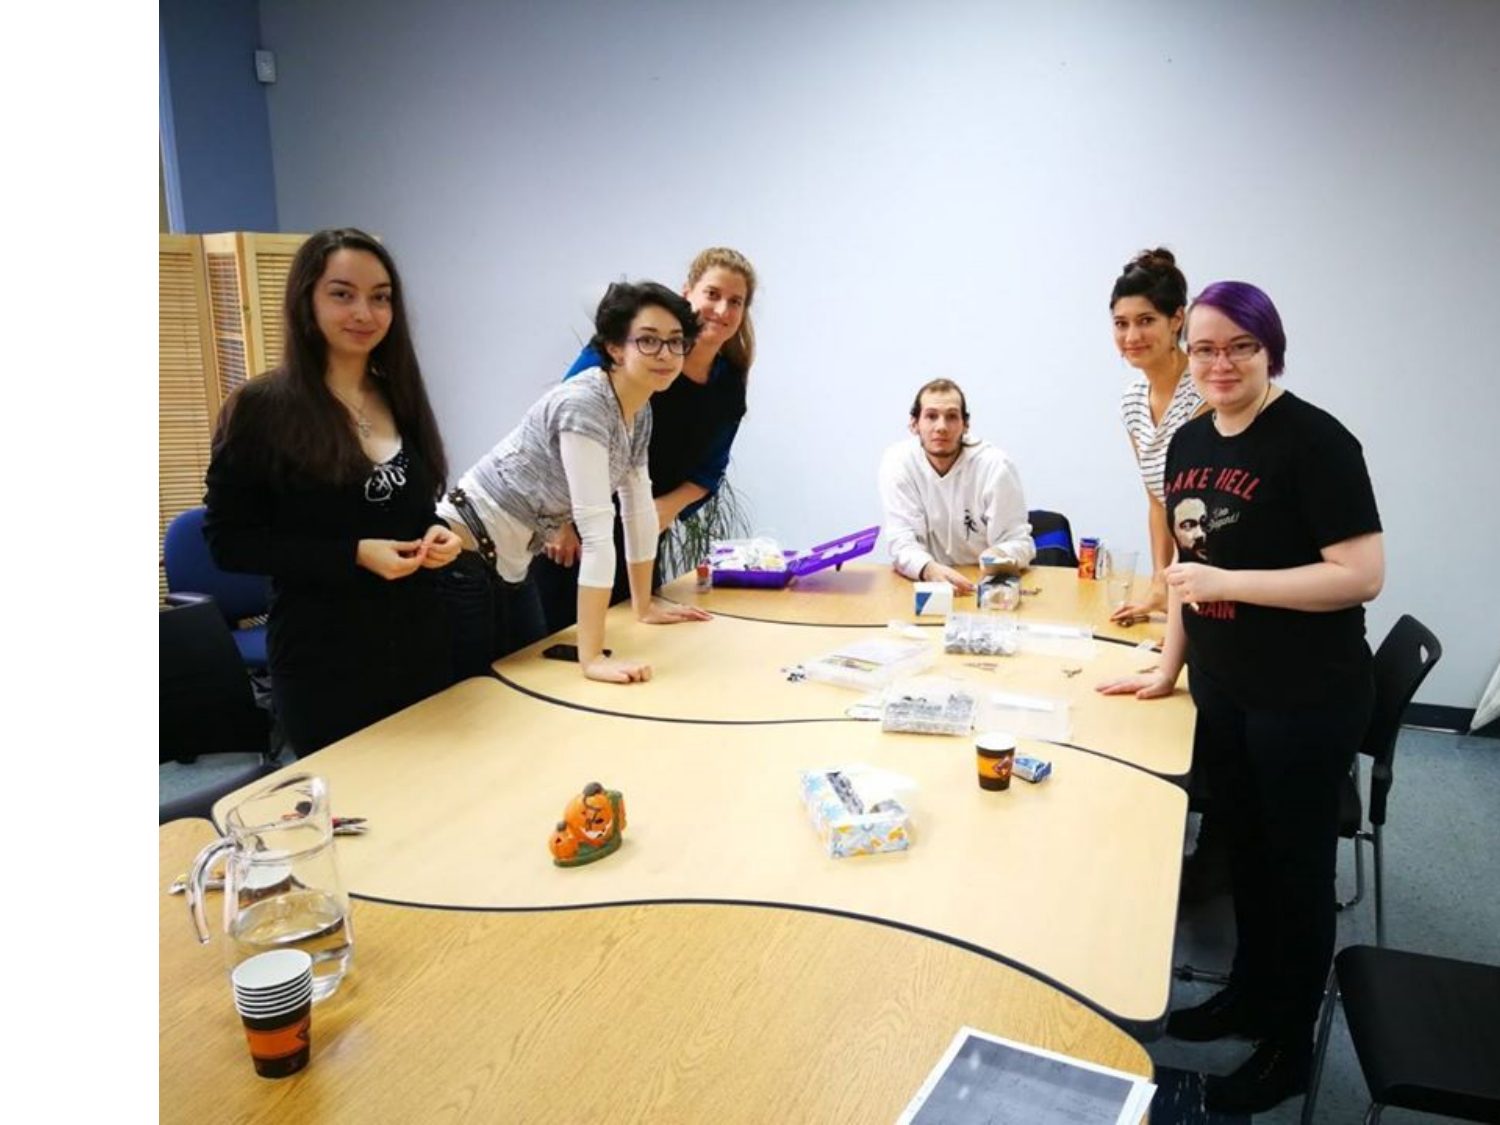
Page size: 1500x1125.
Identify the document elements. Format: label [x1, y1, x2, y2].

picture [159, 0, 1500, 1125]
